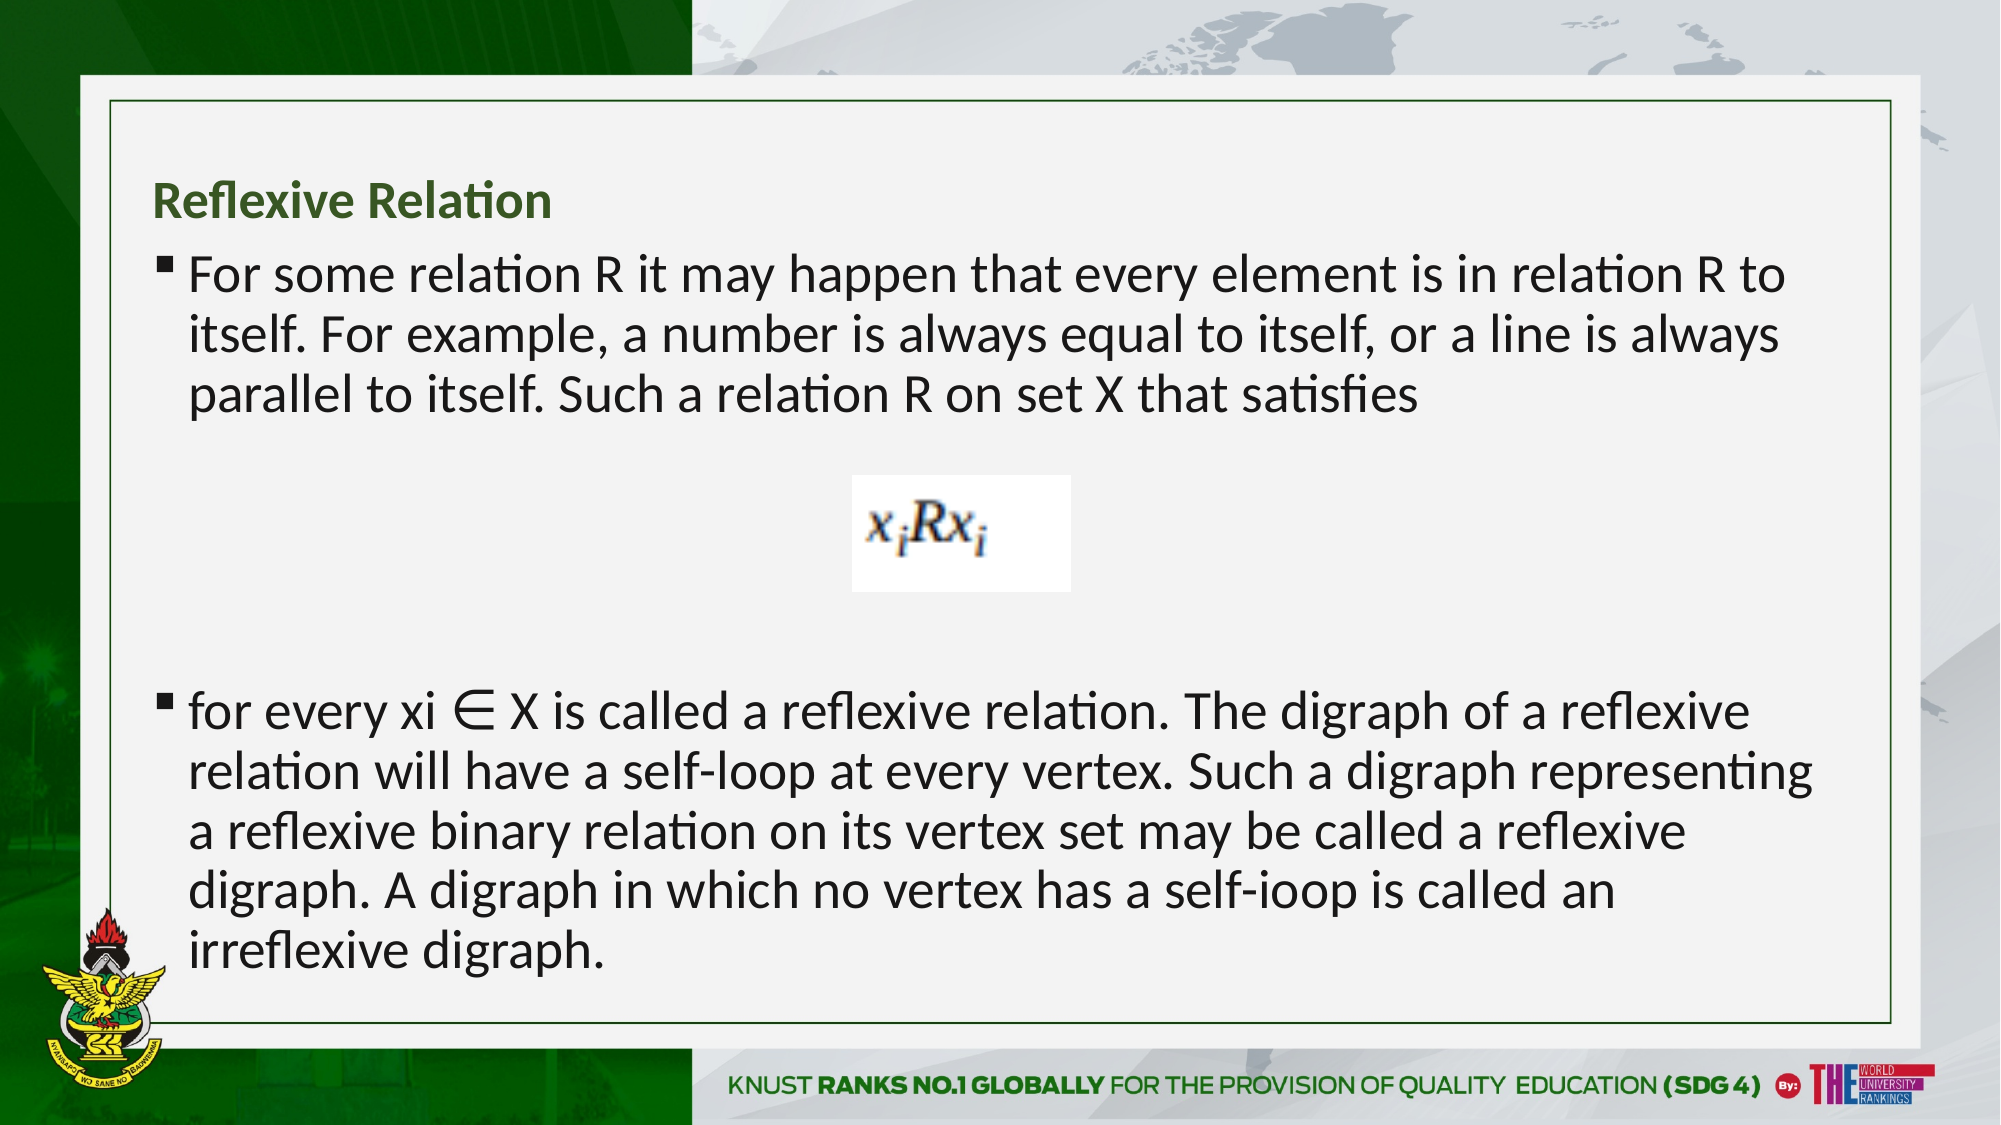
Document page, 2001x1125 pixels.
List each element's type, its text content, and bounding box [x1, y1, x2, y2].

picture [0, 0, 2001, 1125]
title Reflexive Relation [137, 163, 1863, 237]
list For some relation R it may happen that every element is in relation R to itself. For example, a number is always equal to itself, or a line is always parallel to itself. Such a relation R on set X that satisfies for every xi ∈ X is called a reflexive relation. The digraph of a reflexive relation will have a self-loop at every vertex. Such a digraph representing a reflexive binary relation on its vertex set may be called a reflexive digraph. A digraph in which no vertex has a self-ioop is called an irreflexive digraph. [137, 237, 1863, 995]
